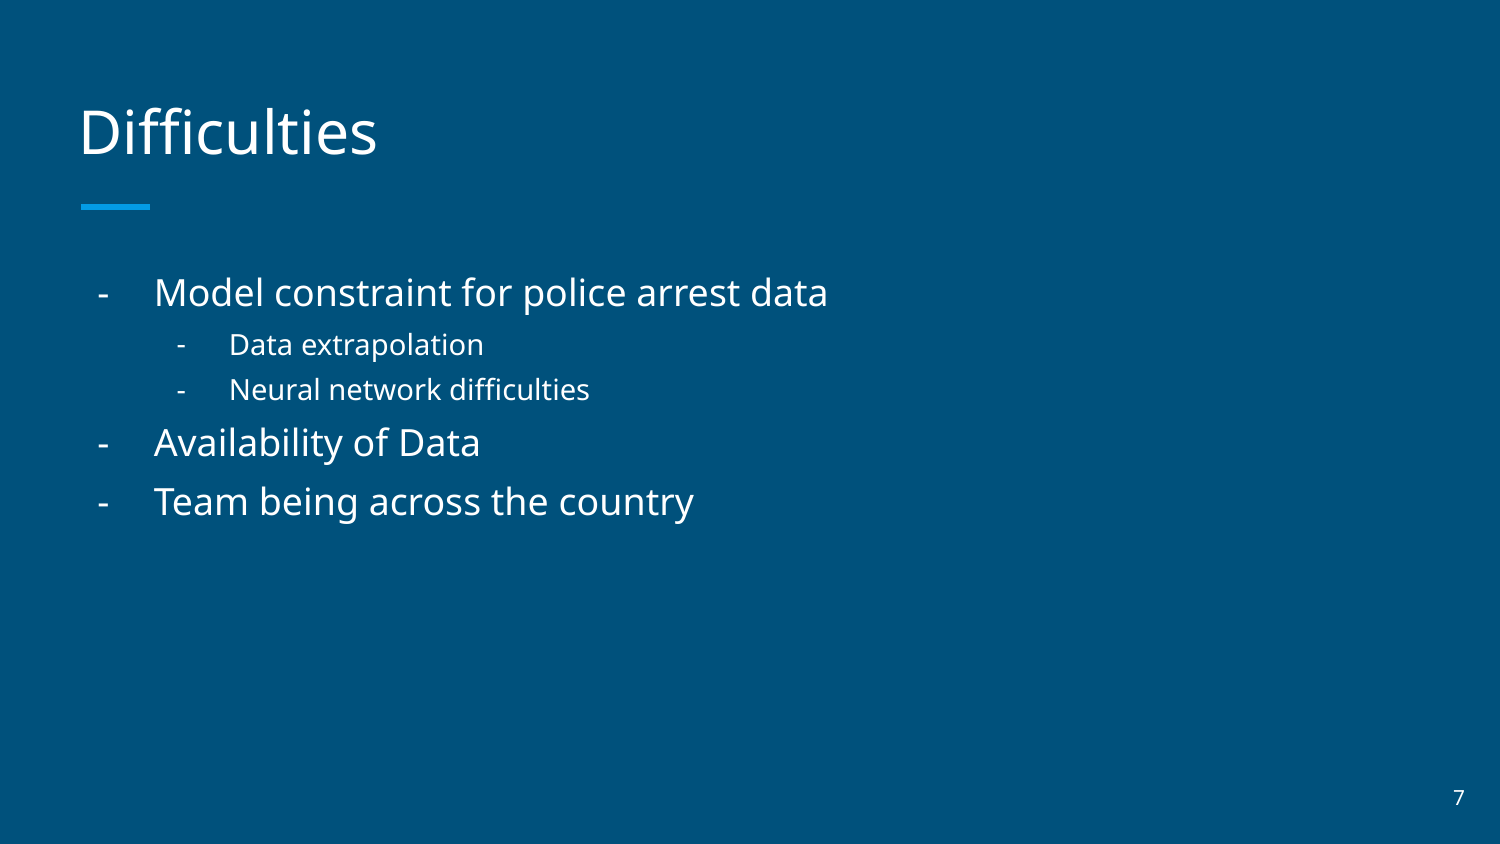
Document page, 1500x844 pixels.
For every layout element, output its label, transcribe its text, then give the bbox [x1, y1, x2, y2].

title Difficulties [63, 75, 1437, 188]
list Model constraint for police arrest data Data extrapolation Neural network difficulties Availability of Data Team being across the country [63, 244, 1437, 750]
slide_number ‹#› [1389, 764, 1480, 830]
